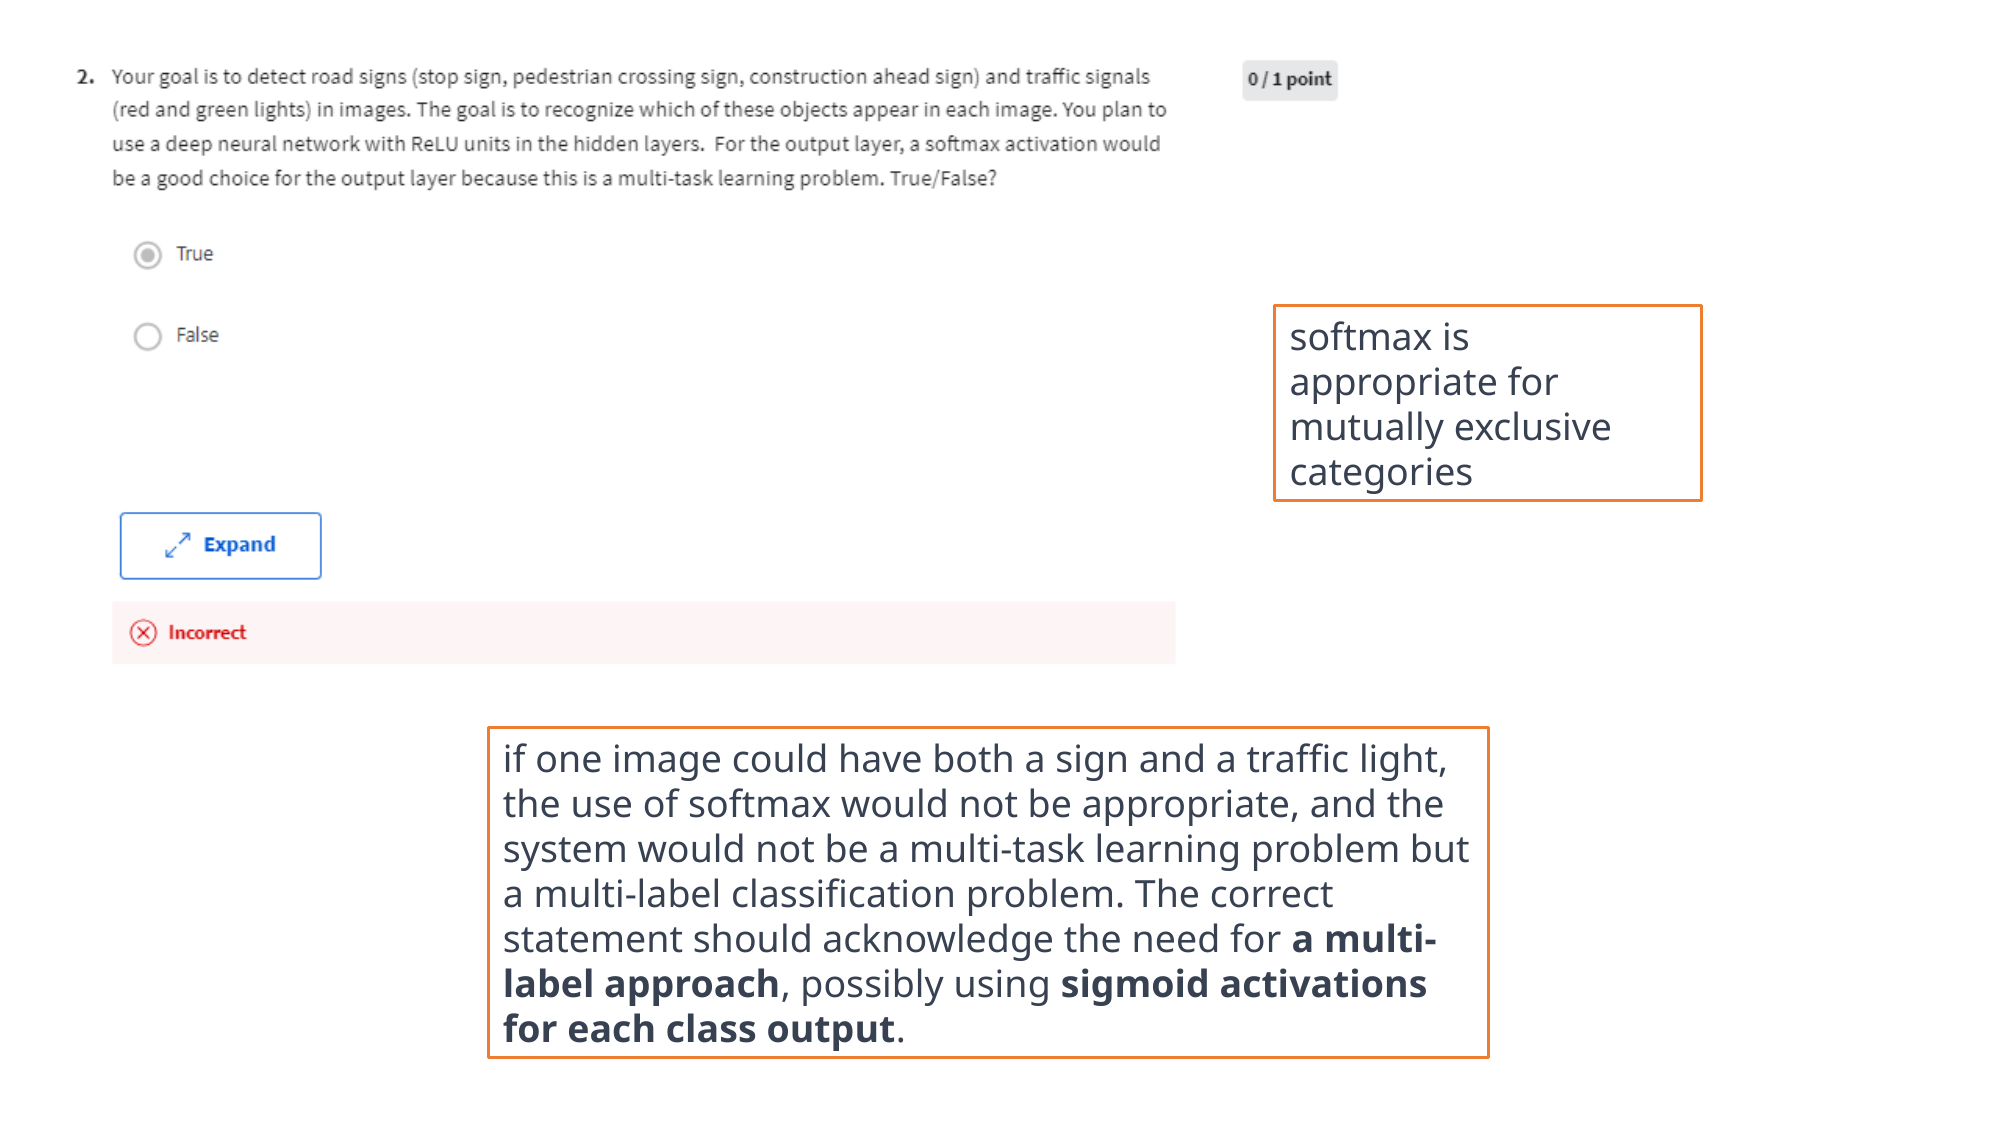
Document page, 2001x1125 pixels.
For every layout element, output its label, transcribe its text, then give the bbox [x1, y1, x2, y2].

text_box if one image could have both a sign and a traffic light, the use of softmax would not be appropriate, and the system would not be a multi-task learning problem but a multi-label classification problem. The correct statement should acknowledge the need for a multi-label approach, possibly using sigmoid activations for each class output. [488, 727, 1489, 1058]
picture [64, 48, 1357, 669]
text_box softmax is appropriate for mutually exclusive categories [1357, 305, 1702, 501]
